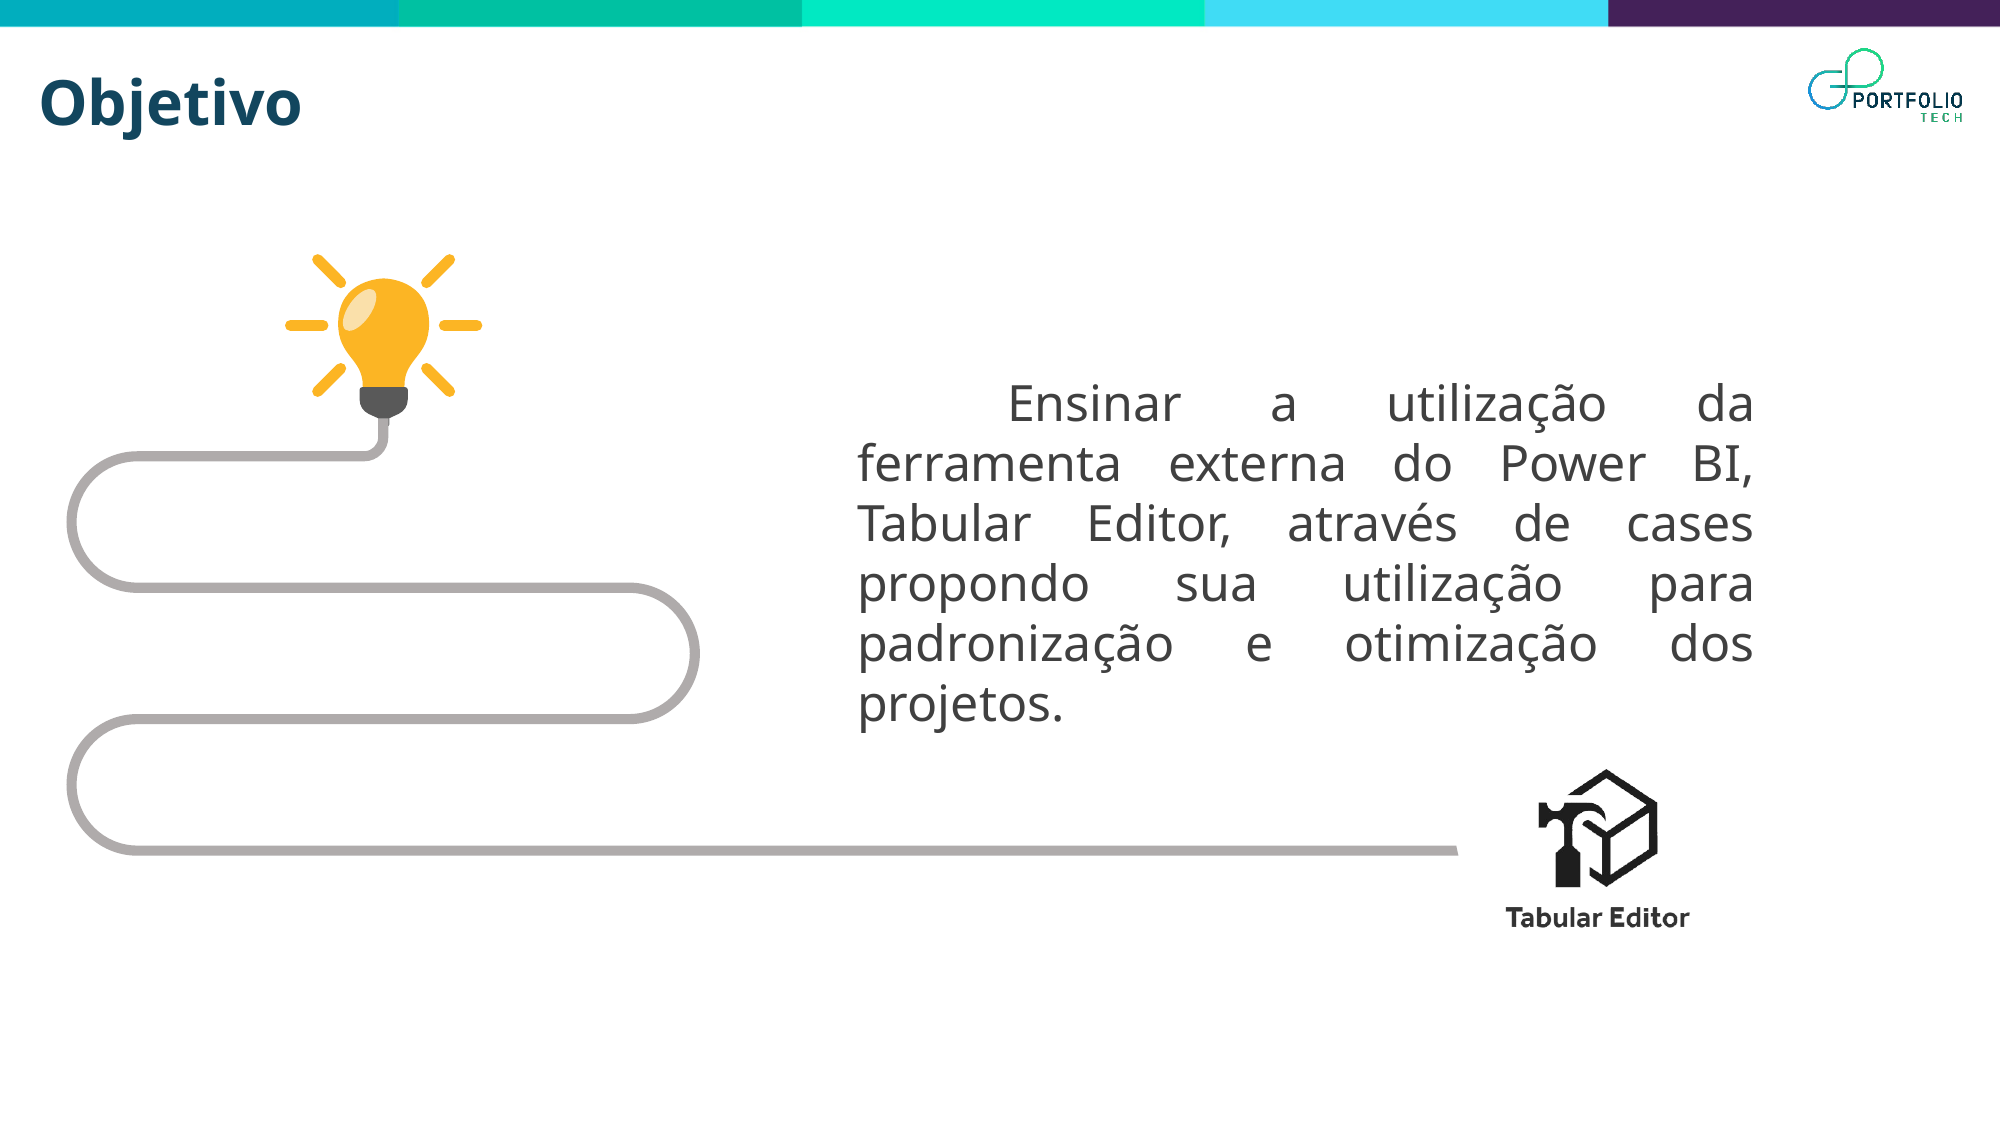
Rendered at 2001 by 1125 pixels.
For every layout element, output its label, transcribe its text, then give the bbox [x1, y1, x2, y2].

text_box Objetivo [23, 55, 1796, 145]
text_box Ensinar a utilização da ferramenta externa do Power BI, Tabular Editor, através de cases propondo sua utilização para padronização e otimização dos projetos. [1459, 364, 1770, 739]
picture [0, 0, 2000, 1125]
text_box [66, 254, 1459, 856]
